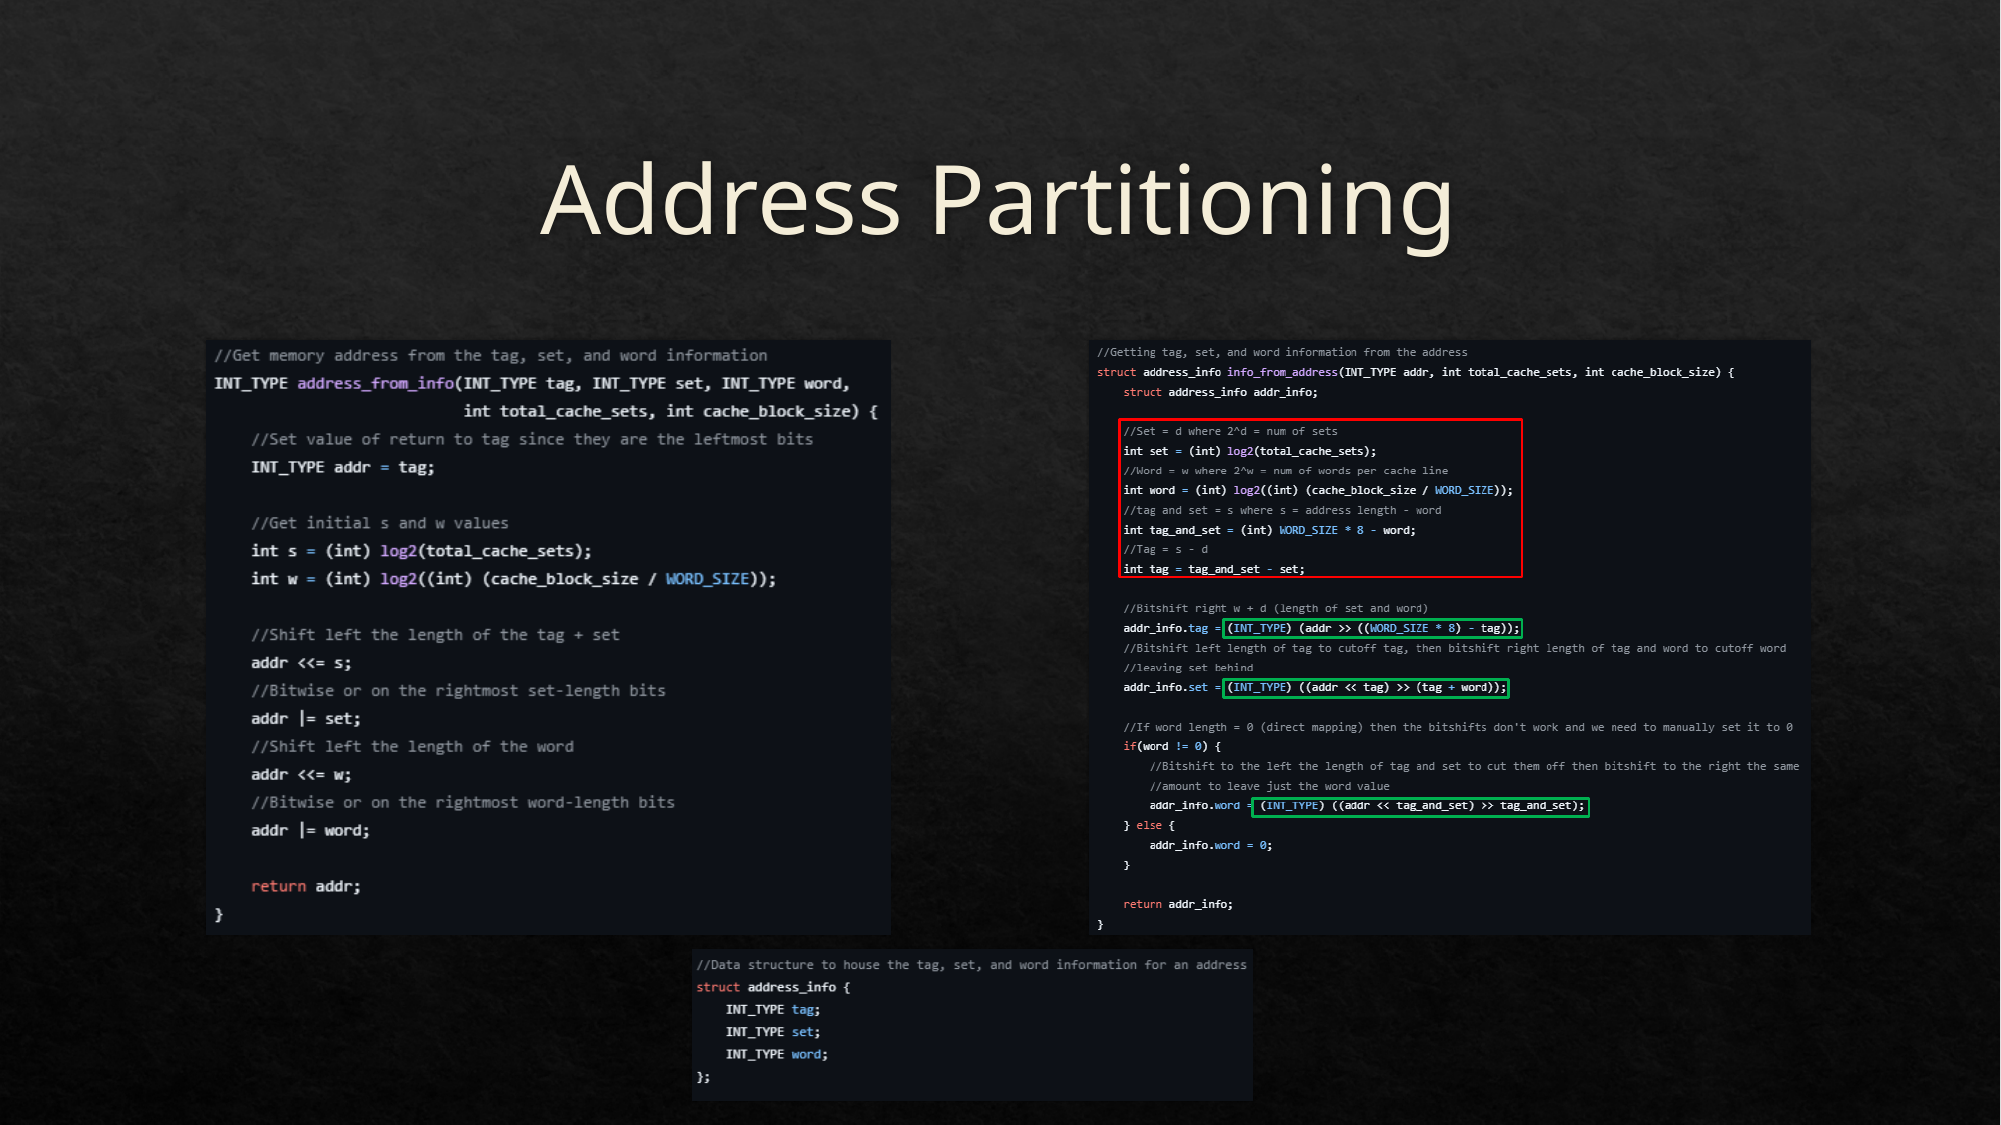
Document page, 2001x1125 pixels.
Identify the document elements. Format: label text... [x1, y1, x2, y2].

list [1089, 340, 1811, 936]
picture [692, 949, 1254, 1101]
title Address Partitioning [149, 99, 1849, 307]
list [206, 340, 891, 936]
